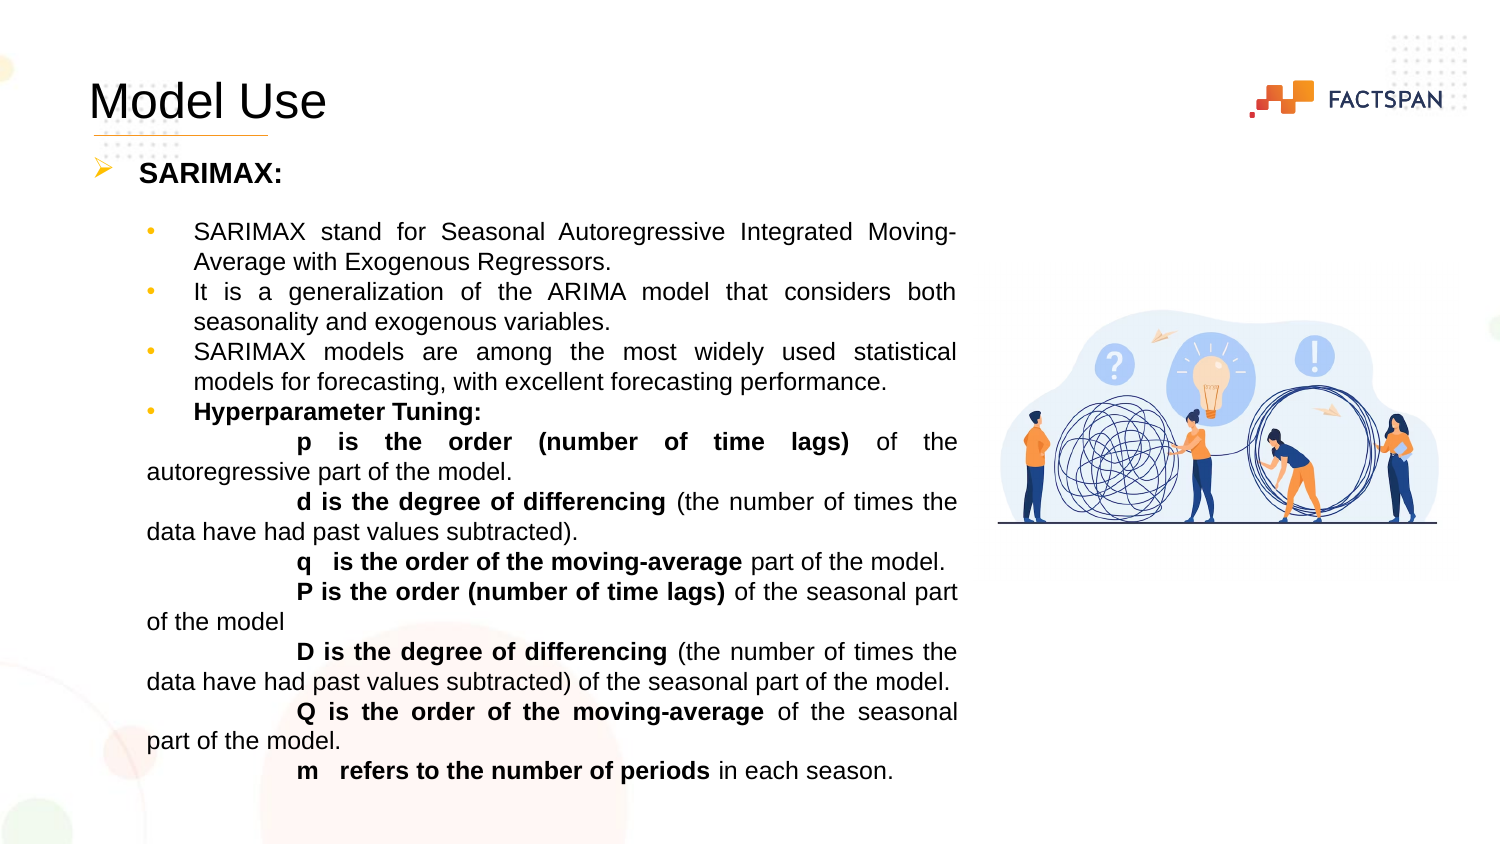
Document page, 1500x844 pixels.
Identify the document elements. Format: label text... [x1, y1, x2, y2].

picture [0, 0, 1500, 844]
text_box SARIMAX: [77, 146, 828, 197]
text_box Model Use [77, 63, 1074, 132]
text_box SARIMAX stand for Seasonal Autoregressive Integrated Moving-Average with Exogenous Regressors. It is a generalization of the ARIMA model that considers both seasonality and exogenous variables. SARIMAX models are among the most widely used statistical models for forecasting, with excellent forecasting performance. Hyperparameter Tuning: p is the order (number of time lags) of the autoregressive part of the model. d is the degree of differencing (the number of times the data have had past values subtracted). q is the order of the moving-average part of the model. P is the order (number of time lags) of the seasonal part of the model D is the degree of differencing (the number of times the data have had past values subtracted) of the seasonal part of the model. Q is the order of the moving-average of the seasonal part of the model. m refers to the number of periods in each season. [131, 208, 974, 823]
